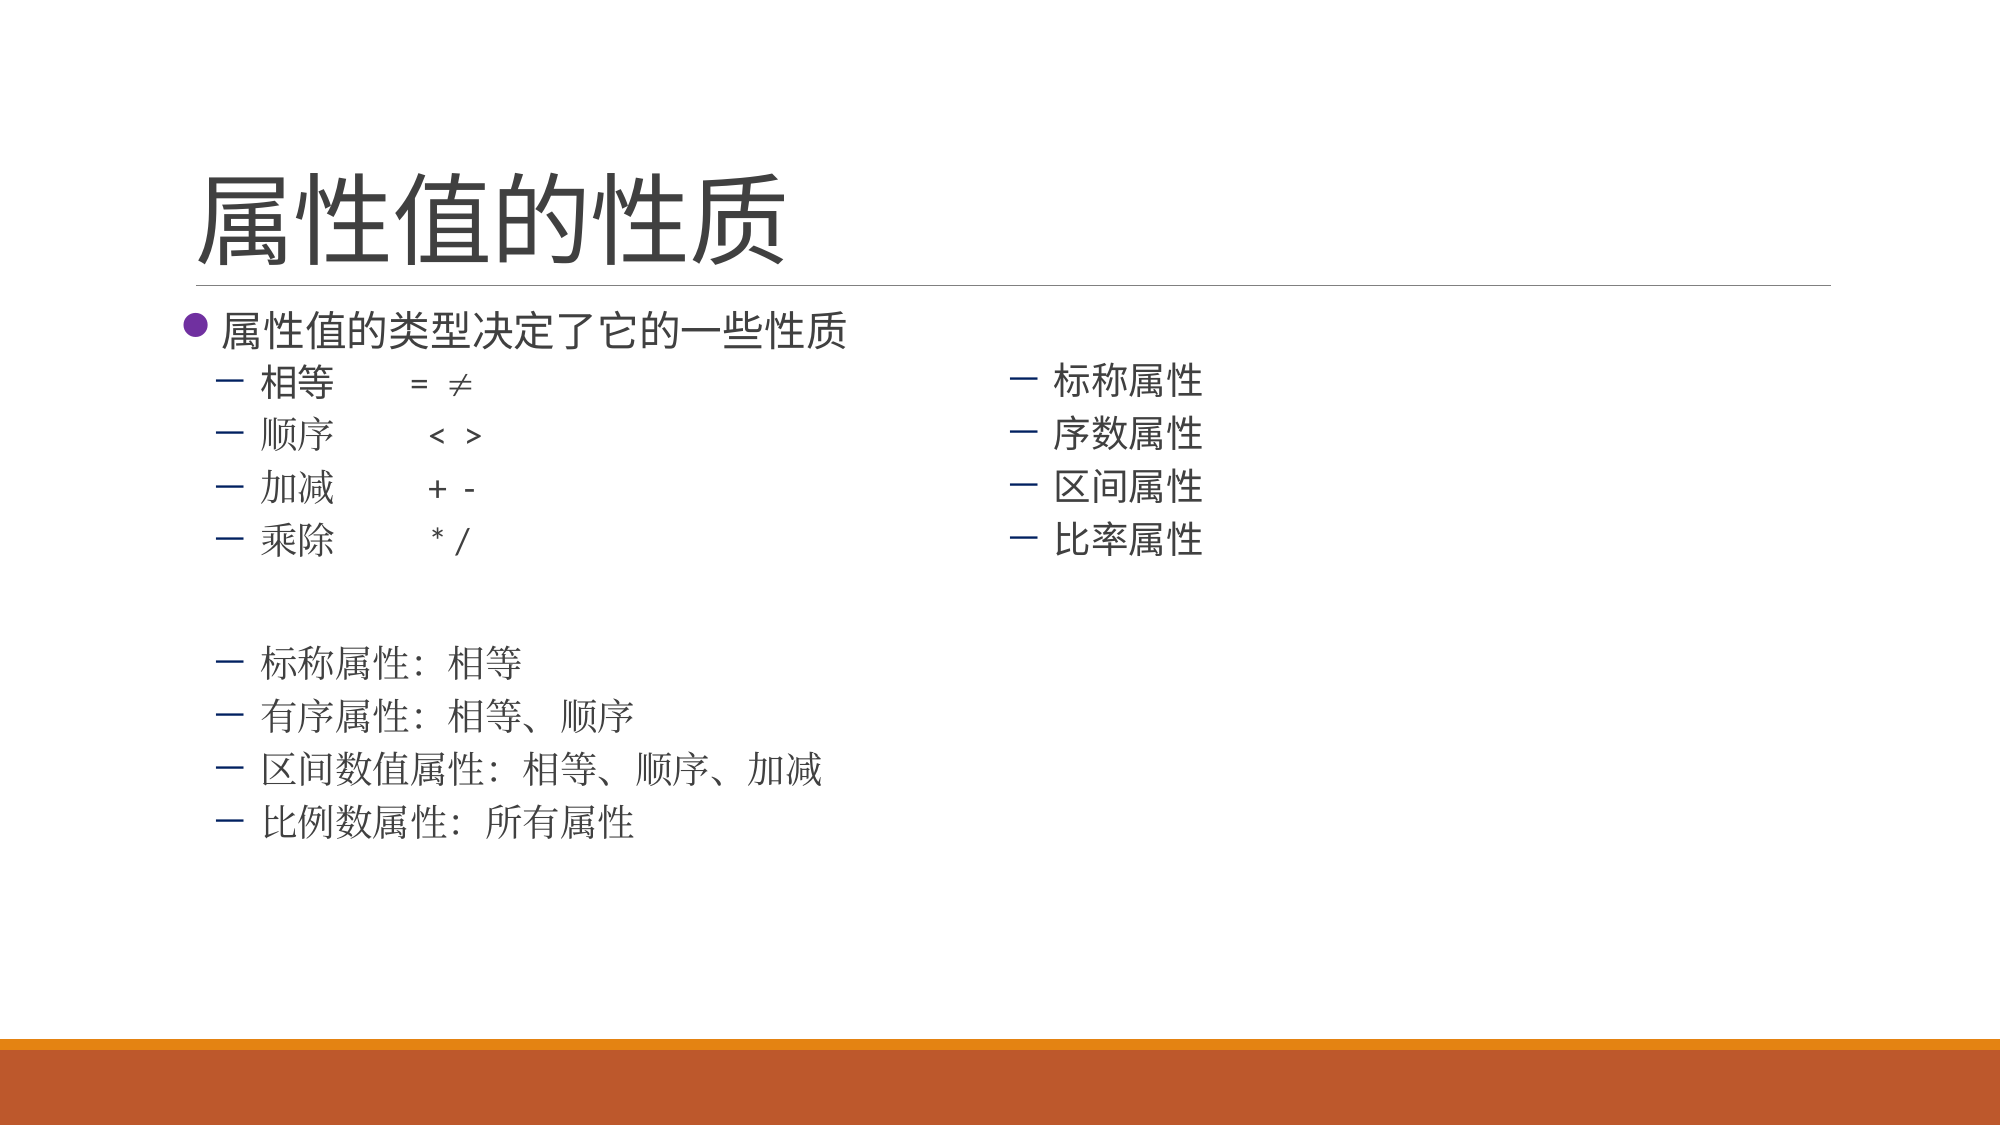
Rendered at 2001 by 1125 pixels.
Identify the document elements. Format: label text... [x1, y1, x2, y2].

list 属性值的类型决定了它的一些性质 相等 =  顺序 < > 加减 + - 乘除 * / 标称属性：相等 有序属性：相等、顺序 区间数值属性：相等、顺序、加减 比例数属性：所有属性 [180, 302, 1830, 889]
text_box 标称属性 序数属性 区间属性 比率属性 [973, 354, 1515, 619]
title 属性值的性质 [180, 47, 1830, 285]
